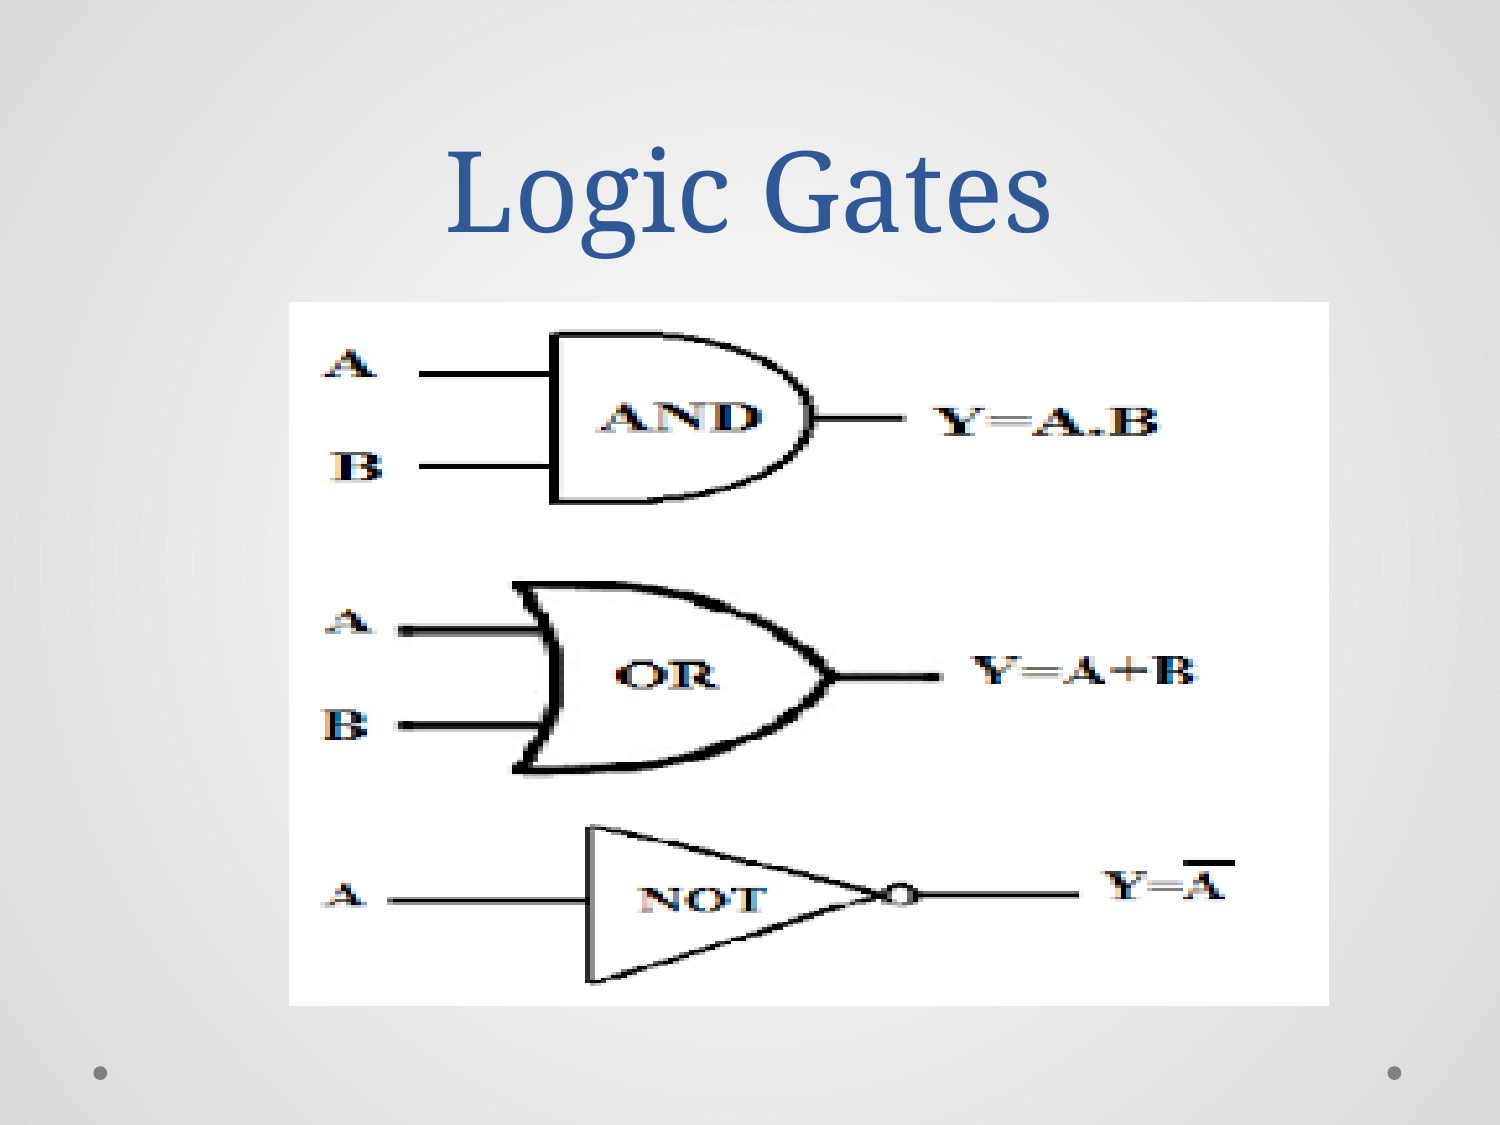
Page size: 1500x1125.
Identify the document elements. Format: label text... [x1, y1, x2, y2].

title Logic Gates [75, 0, 1425, 263]
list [288, 302, 1329, 1006]
